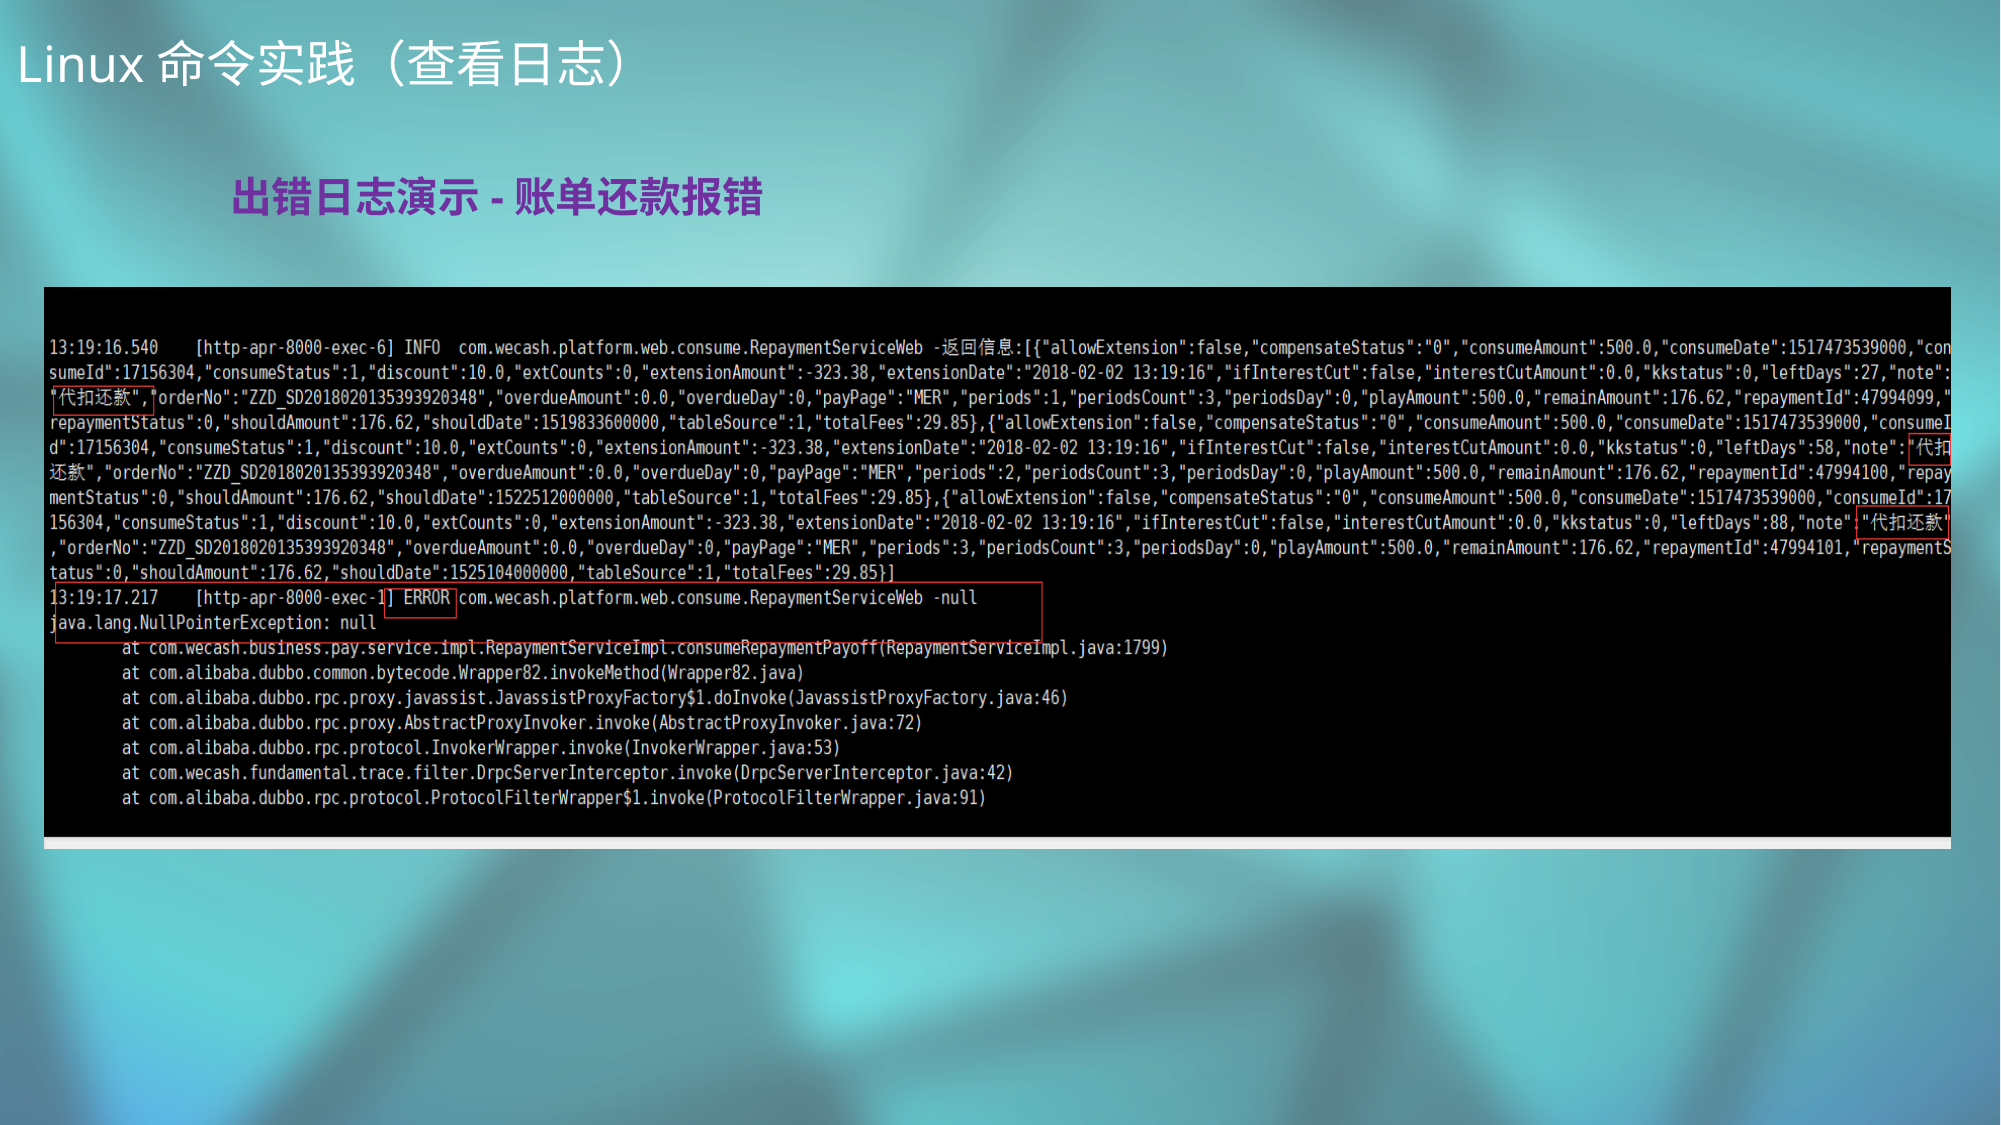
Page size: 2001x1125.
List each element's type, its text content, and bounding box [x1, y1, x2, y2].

text_box Linux命令实践（查看日志） [2, 25, 672, 101]
text_box 出错日志演示-账单还款报错 [144, 163, 851, 229]
picture [0, 0, 2001, 1125]
